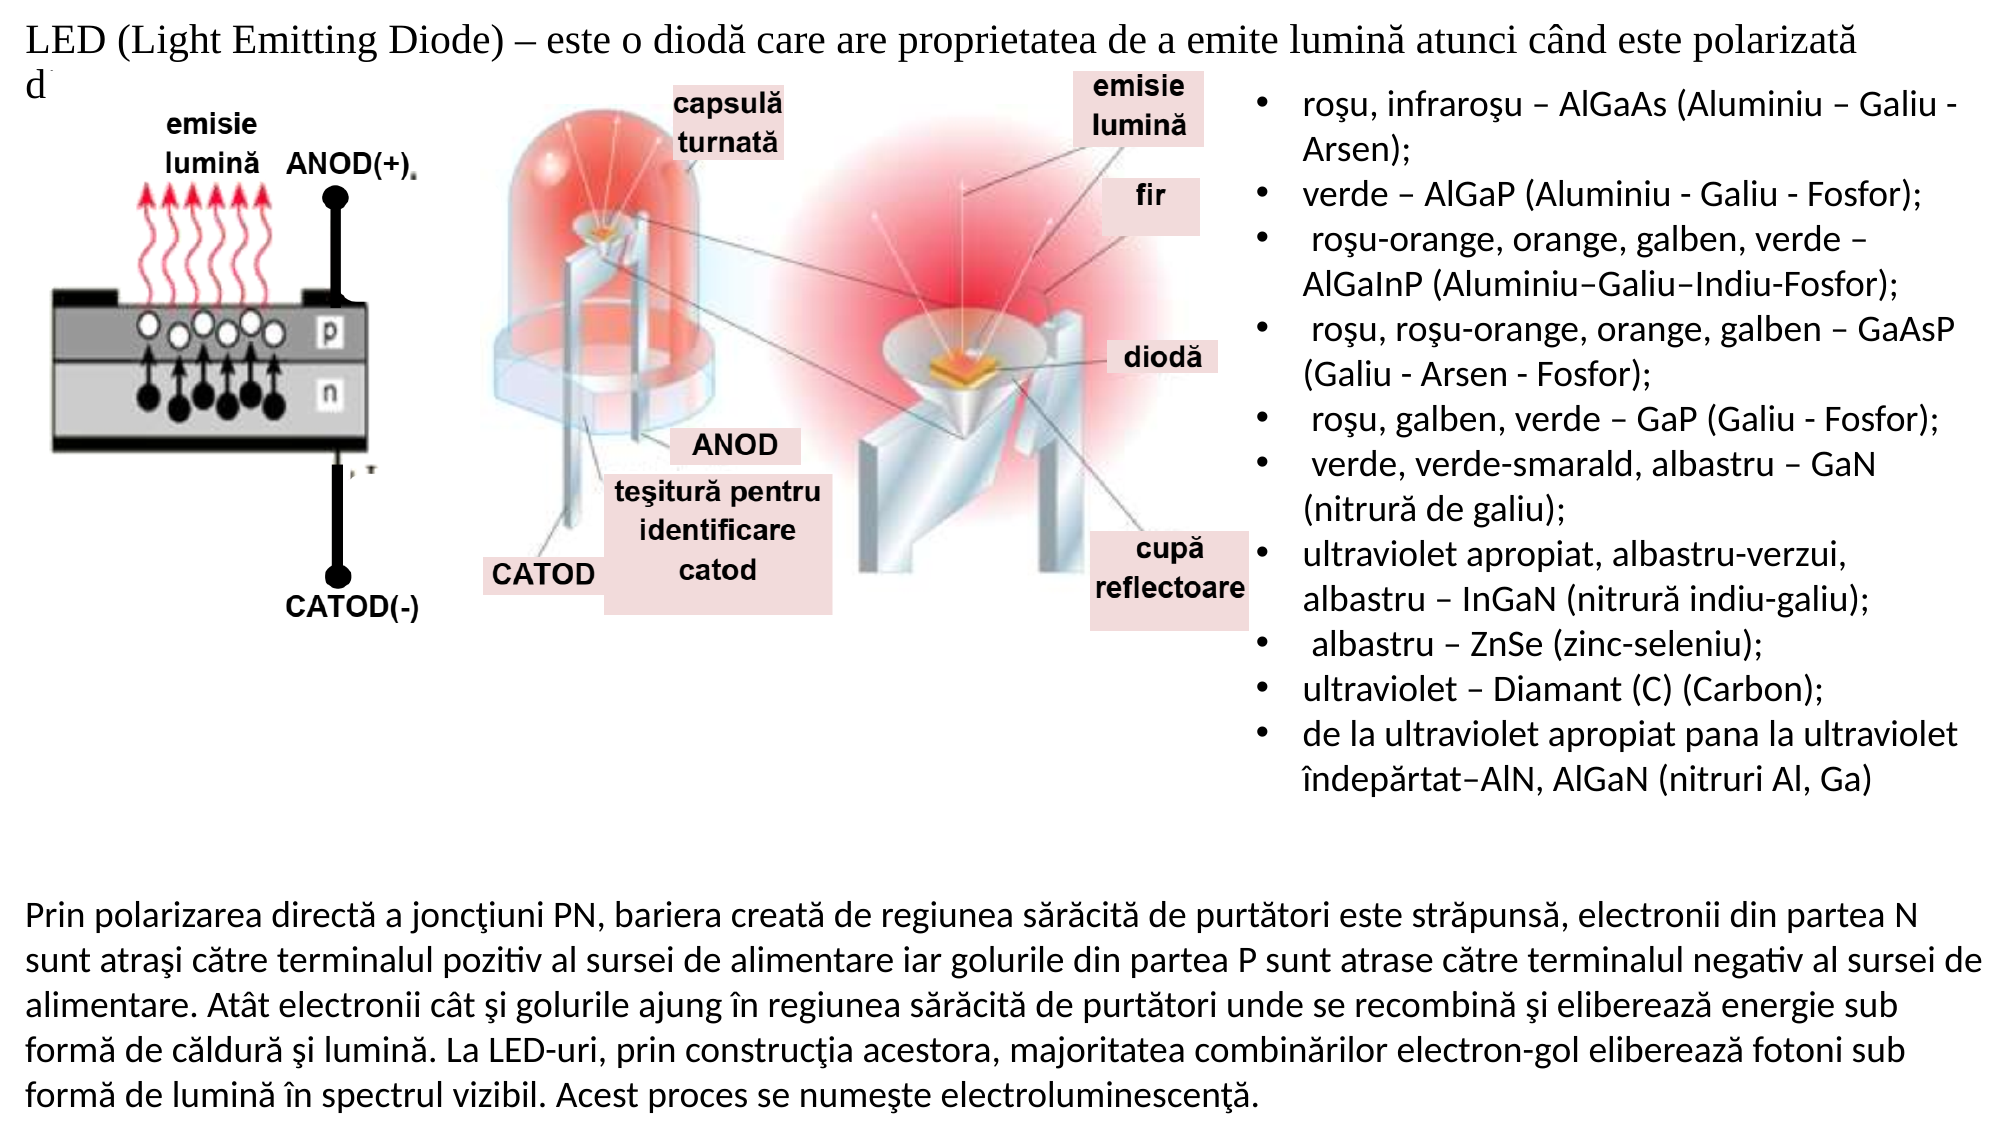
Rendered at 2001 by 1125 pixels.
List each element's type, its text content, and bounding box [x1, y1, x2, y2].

text_box roşu, infraroşu – AlGaAs (Aluminiu – Galiu - Arsen); verde – AlGaP (Aluminiu - Galiu - Fosfor); roşu-orange, orange, galben, verde – AlGaInP (Aluminiu–Galiu–Indiu-Fosfor); roşu, roşu-orange, orange, galben – GaAsP (Galiu - Arsen - Fosfor); roşu, galben, verde – GaP (Galiu - Fosfor); verde, verde-smarald, albastru – GaN (nitrură de galiu); ultraviolet apropiat, albastru-verzui, albastru – InGaN (nitrură indiu-galiu); albastru – ZnSe (zinc-seleniu); ultraviolet – Diamant (C) (Carbon); de la ultraviolet apropiat pana la ultraviolet îndepărtat–AlN, AlGaN (nitruri Al, Ga) [1241, 71, 1976, 807]
list LED (Light Emitting Diode) – este o diodă care are proprietatea de a emite lumină atunci când este polarizată direct. [10, 10, 1988, 882]
text_box Prin polarizarea directă a joncţiuni PN, bariera creată de regiunea sărăcită de purtători este străpunsă, electronii din partea N sunt atraşi către terminalul pozitiv al sursei de alimentare iar golurile din partea P sunt atrase către terminalul negativ al sursei de alimentare. Atât electronii cât şi golurile ajung în regiunea sărăcită de purtători unde se recombină şi eliberează energie sub formă de căldură şi lumină. La LED-uri, prin construcţia acestora, majoritatea combinărilor electron-gol eliberează fotoni sub formă de lumină în spectrul vizibil. Acest proces se numeşte electroluminescenţă. [10, 882, 2000, 1123]
picture [46, 71, 1255, 631]
